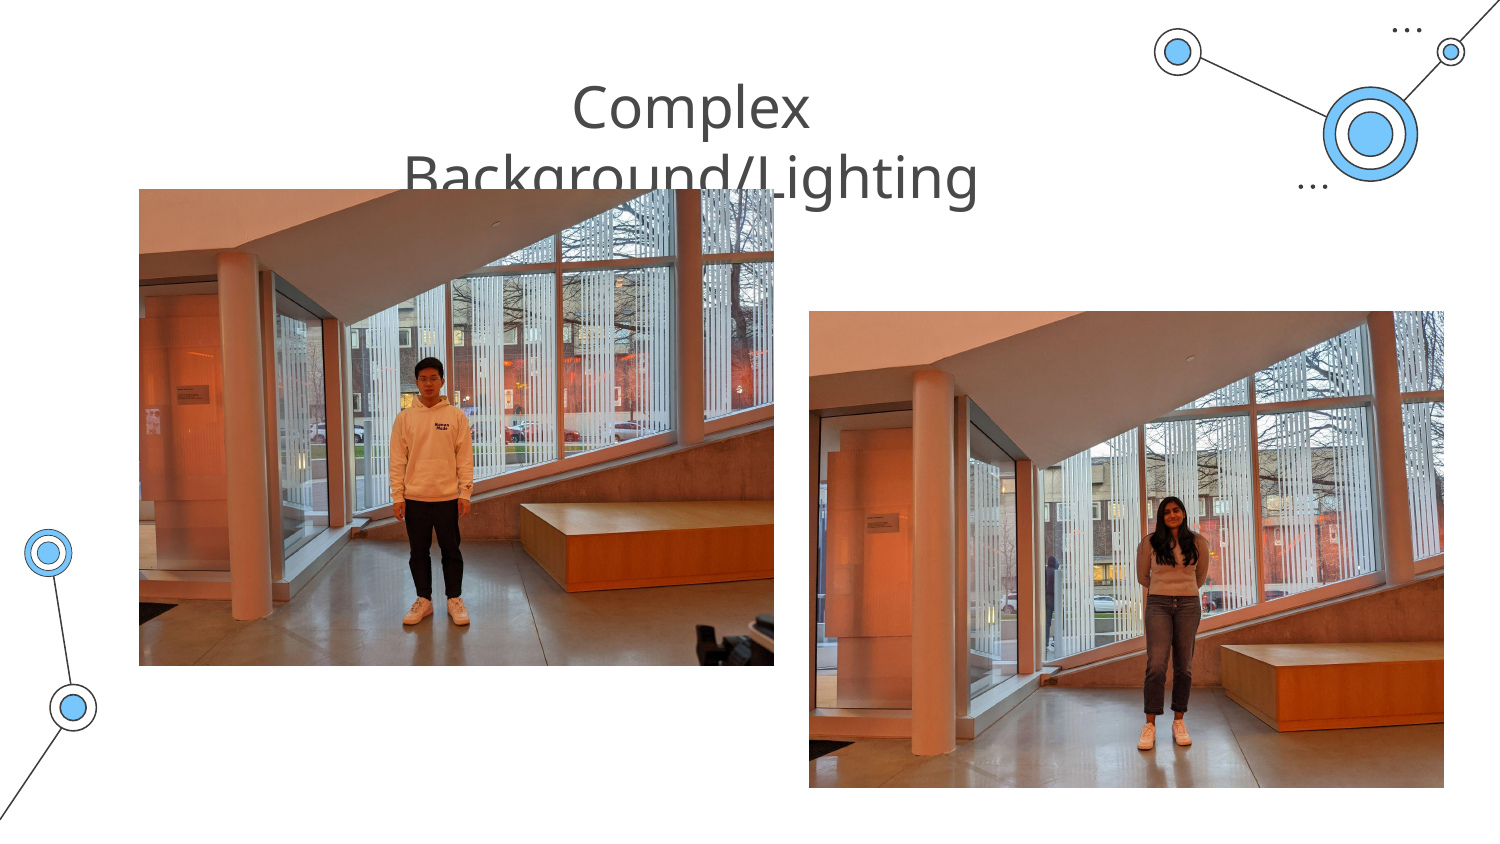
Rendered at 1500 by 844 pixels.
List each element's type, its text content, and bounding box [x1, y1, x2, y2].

picture [139, 189, 775, 666]
title Complex Background/Lighting [297, 55, 1086, 150]
picture [809, 311, 1445, 788]
